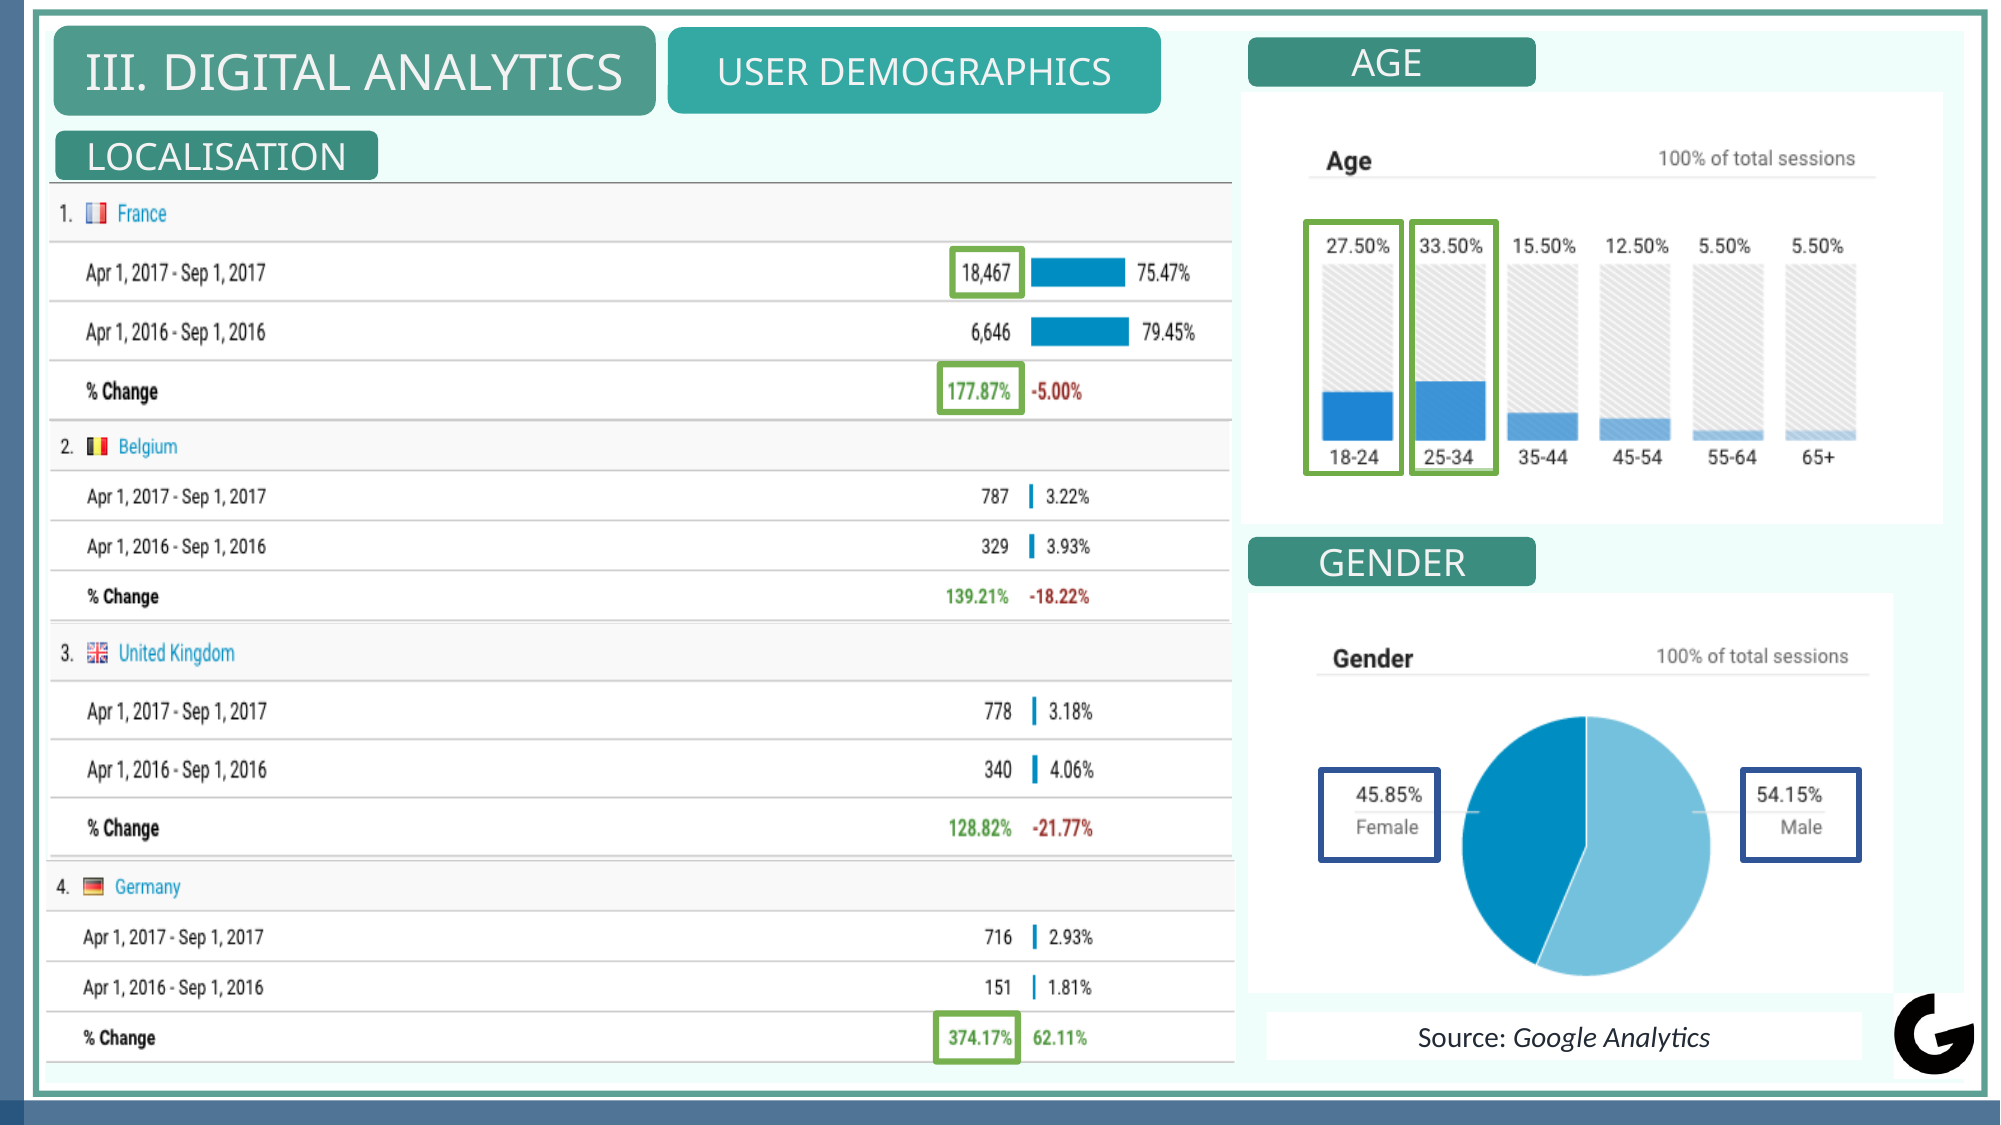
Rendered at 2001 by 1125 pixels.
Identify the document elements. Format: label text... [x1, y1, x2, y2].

text_box III. DIGITAL ANALYTICS [53, 25, 656, 116]
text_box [45, 182, 1236, 1063]
text_box [35, 11, 1986, 1095]
picture [1248, 593, 1975, 1079]
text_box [1241, 92, 1943, 524]
text_box GENDER [1248, 536, 1536, 587]
text_box LOCALISATION [55, 130, 379, 180]
text_box USER DEMOGRAPHICS [667, 27, 1162, 114]
text_box [0, 0, 25, 1099]
text_box Source: Google Analytics [1266, 1011, 1863, 1061]
text_box AGE [1248, 37, 1536, 87]
text_box [0, 1099, 2000, 1125]
